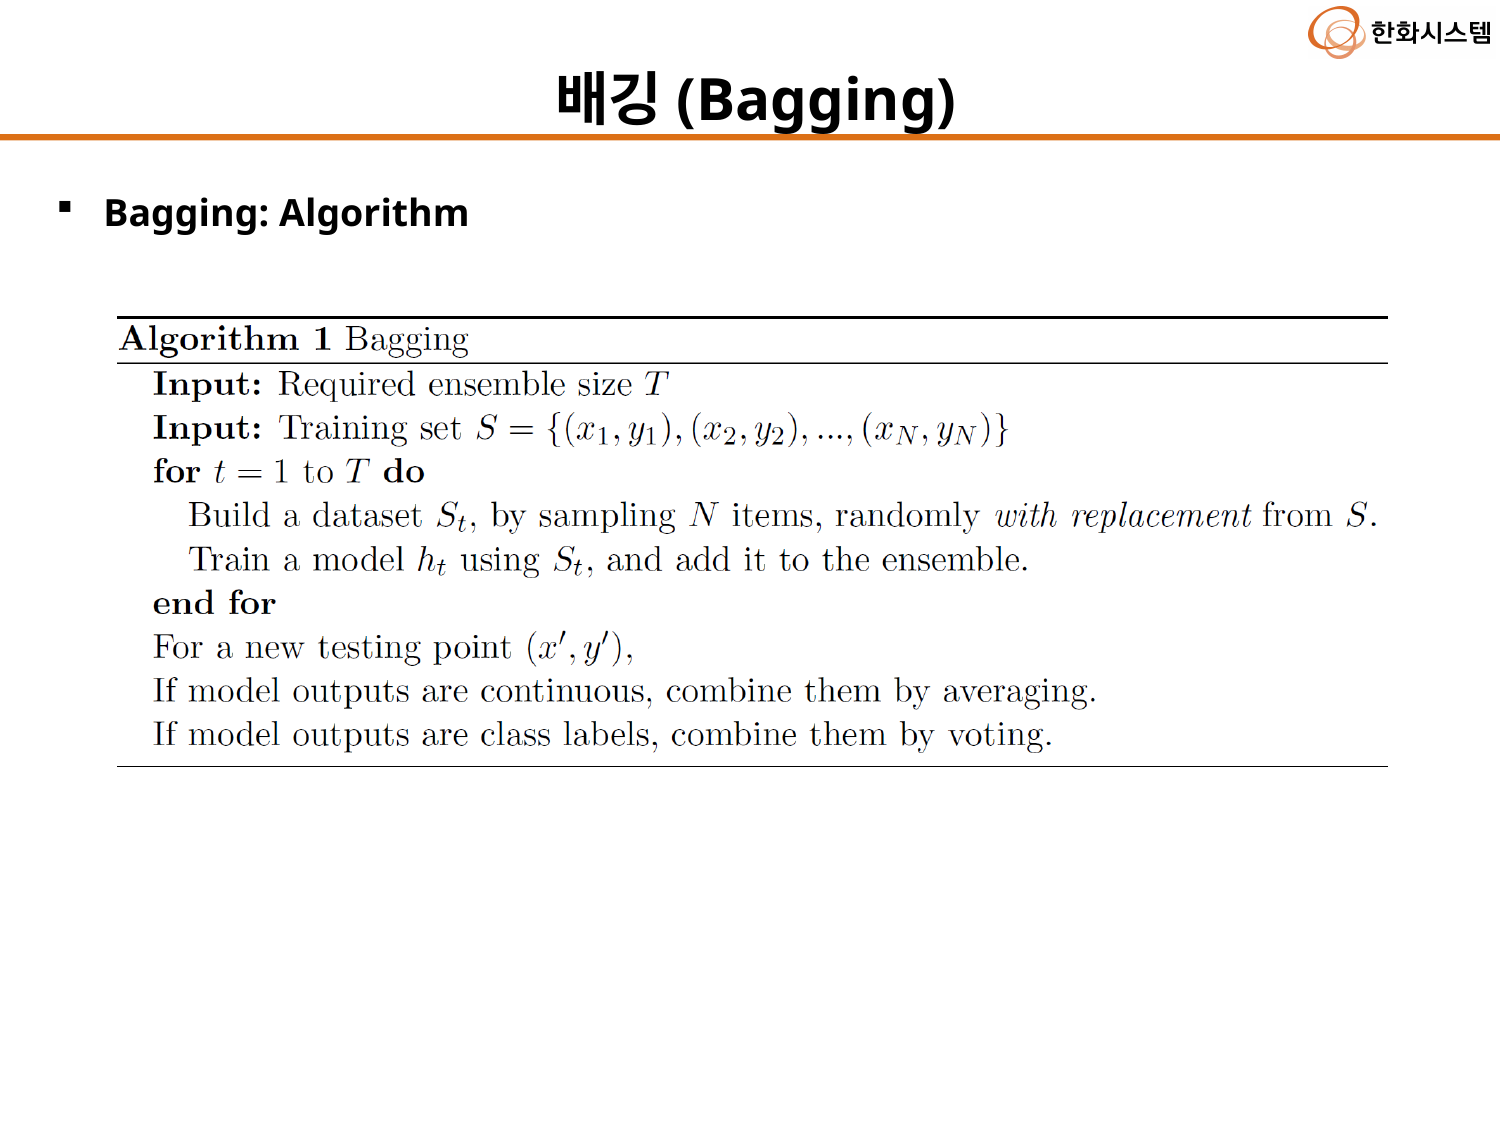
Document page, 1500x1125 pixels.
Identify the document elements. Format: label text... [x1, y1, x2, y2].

text_box Bagging: Algorithm [41, 181, 1484, 242]
picture [1308, 6, 1496, 59]
text_box 배깅(Bagging) [64, 54, 1448, 140]
picture [111, 307, 1388, 776]
